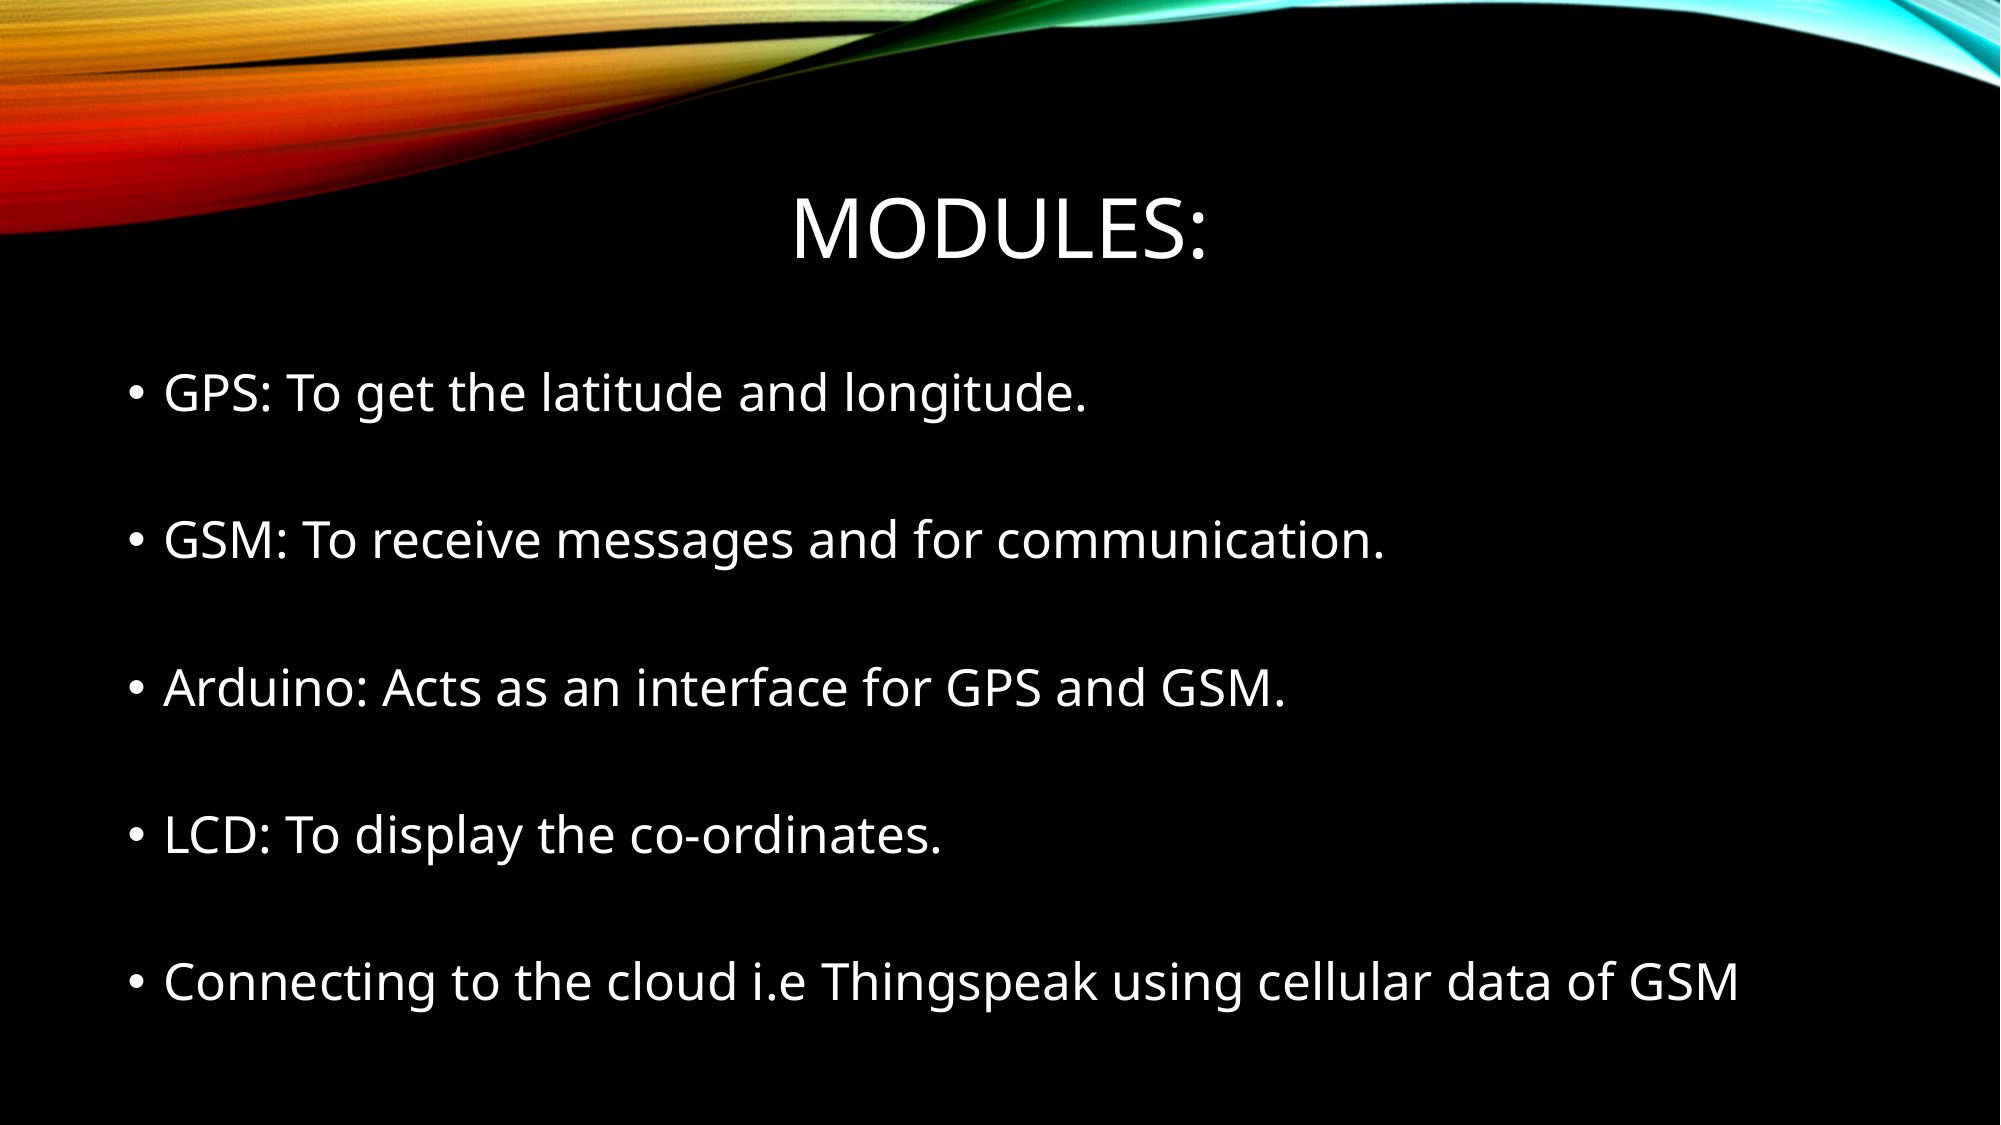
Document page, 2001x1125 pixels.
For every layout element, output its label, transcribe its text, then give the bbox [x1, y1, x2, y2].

picture [0, 0, 2000, 237]
title MODULES: [112, 125, 1888, 338]
list GPS: To get the latitude and longitude. GSM: To receive messages and for communication. Arduino: Acts as an interface for GPS and GSM. LCD: To display the co-ordinates. Connecting to the cloud i.e Thingspeak using cellular data of GSM [112, 360, 1888, 1021]
